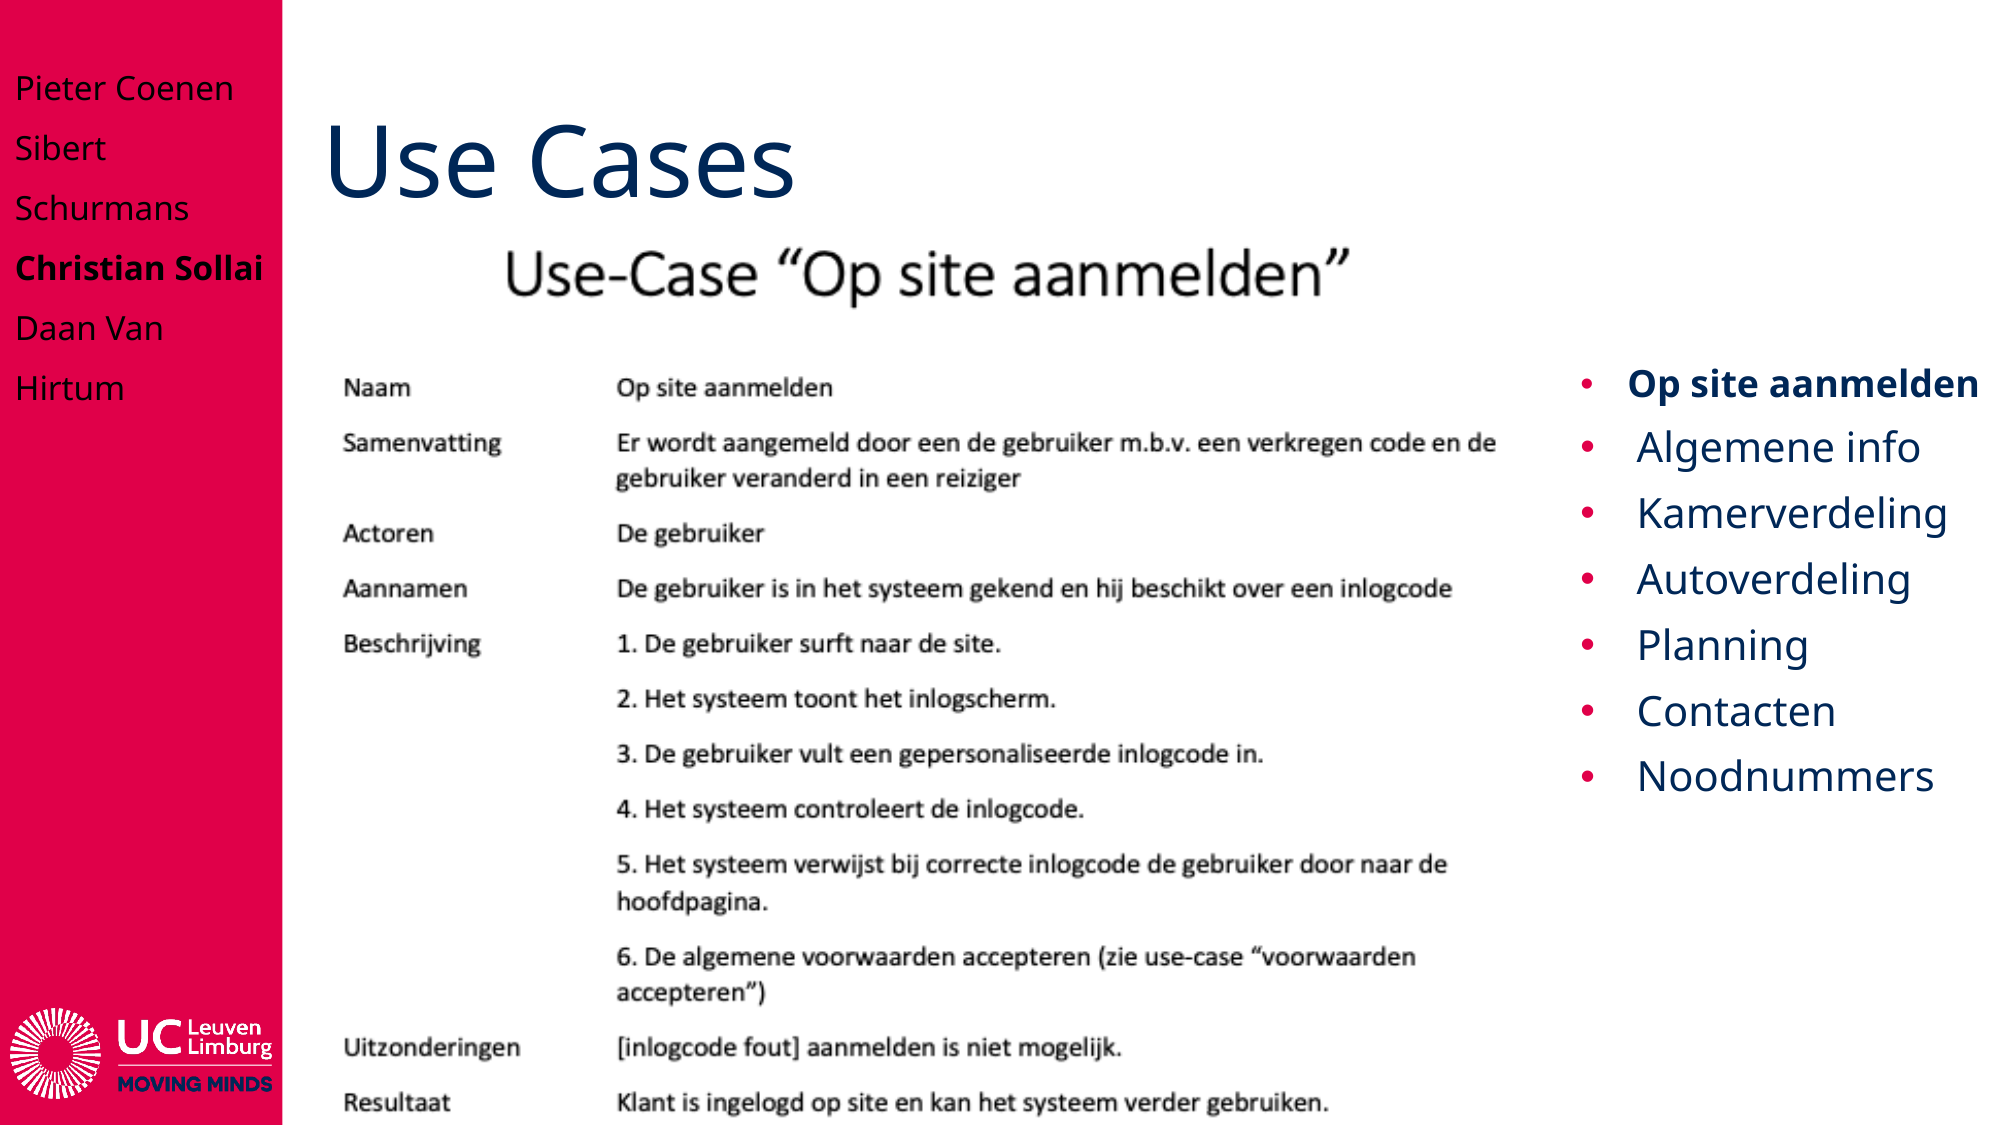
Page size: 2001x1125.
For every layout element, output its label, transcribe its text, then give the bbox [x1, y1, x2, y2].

text_box Pieter Coenen Sibert Schurmans Christian Sollai Daan Van Hirtum [0, 40, 291, 415]
picture [10, 1008, 272, 1099]
picture [290, 236, 1566, 1125]
title Use Cases [307, 59, 1940, 271]
text_box Op site aanmelden Algemene info Kamerverdeling Autoverdeling Planning Contacten Noodnummers [1566, 357, 2000, 920]
